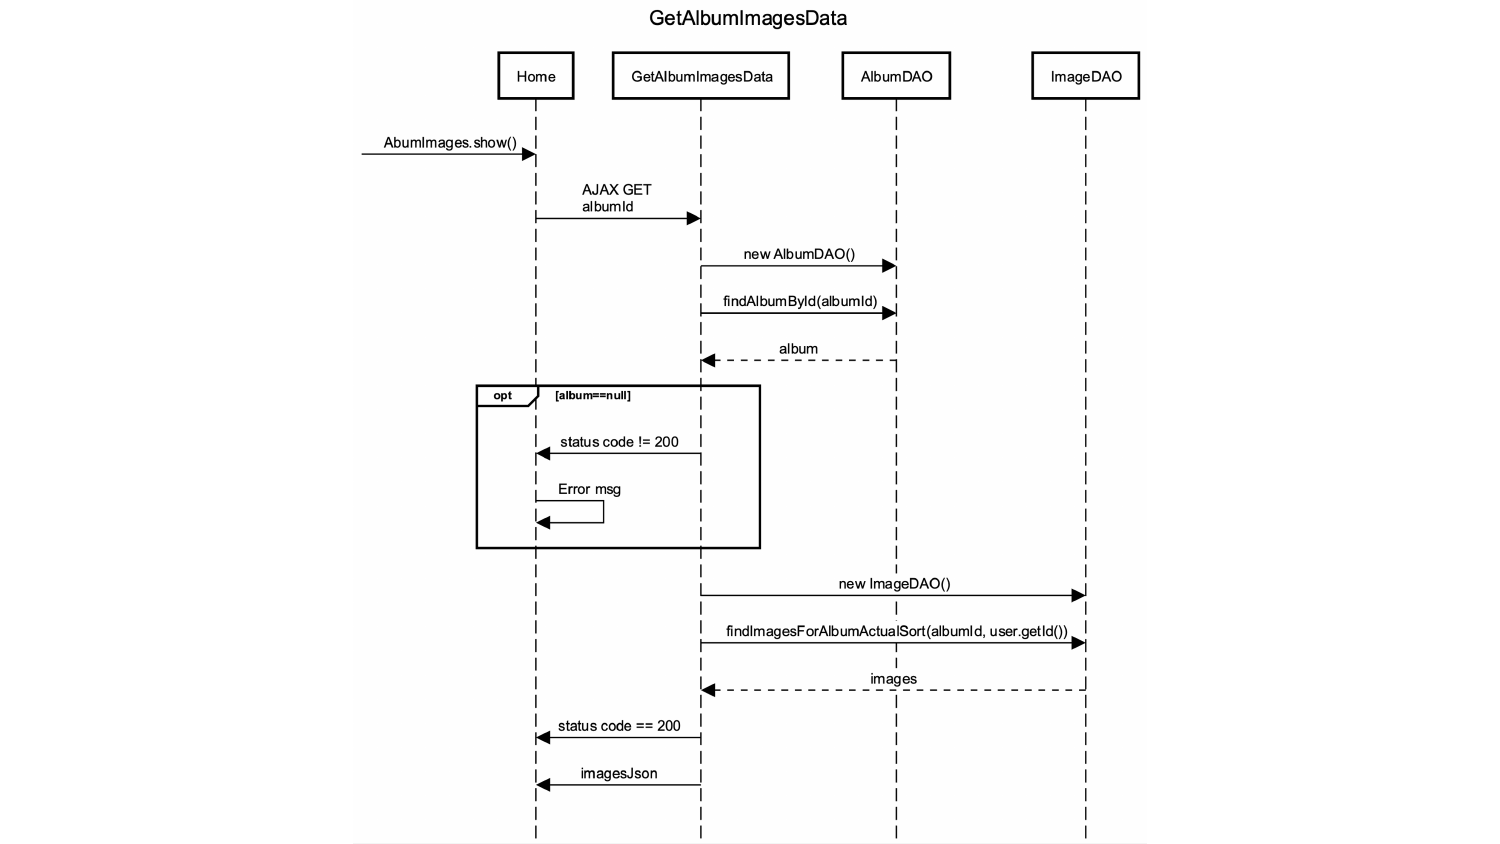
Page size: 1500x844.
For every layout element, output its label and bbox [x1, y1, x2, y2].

picture [353, 0, 1147, 844]
